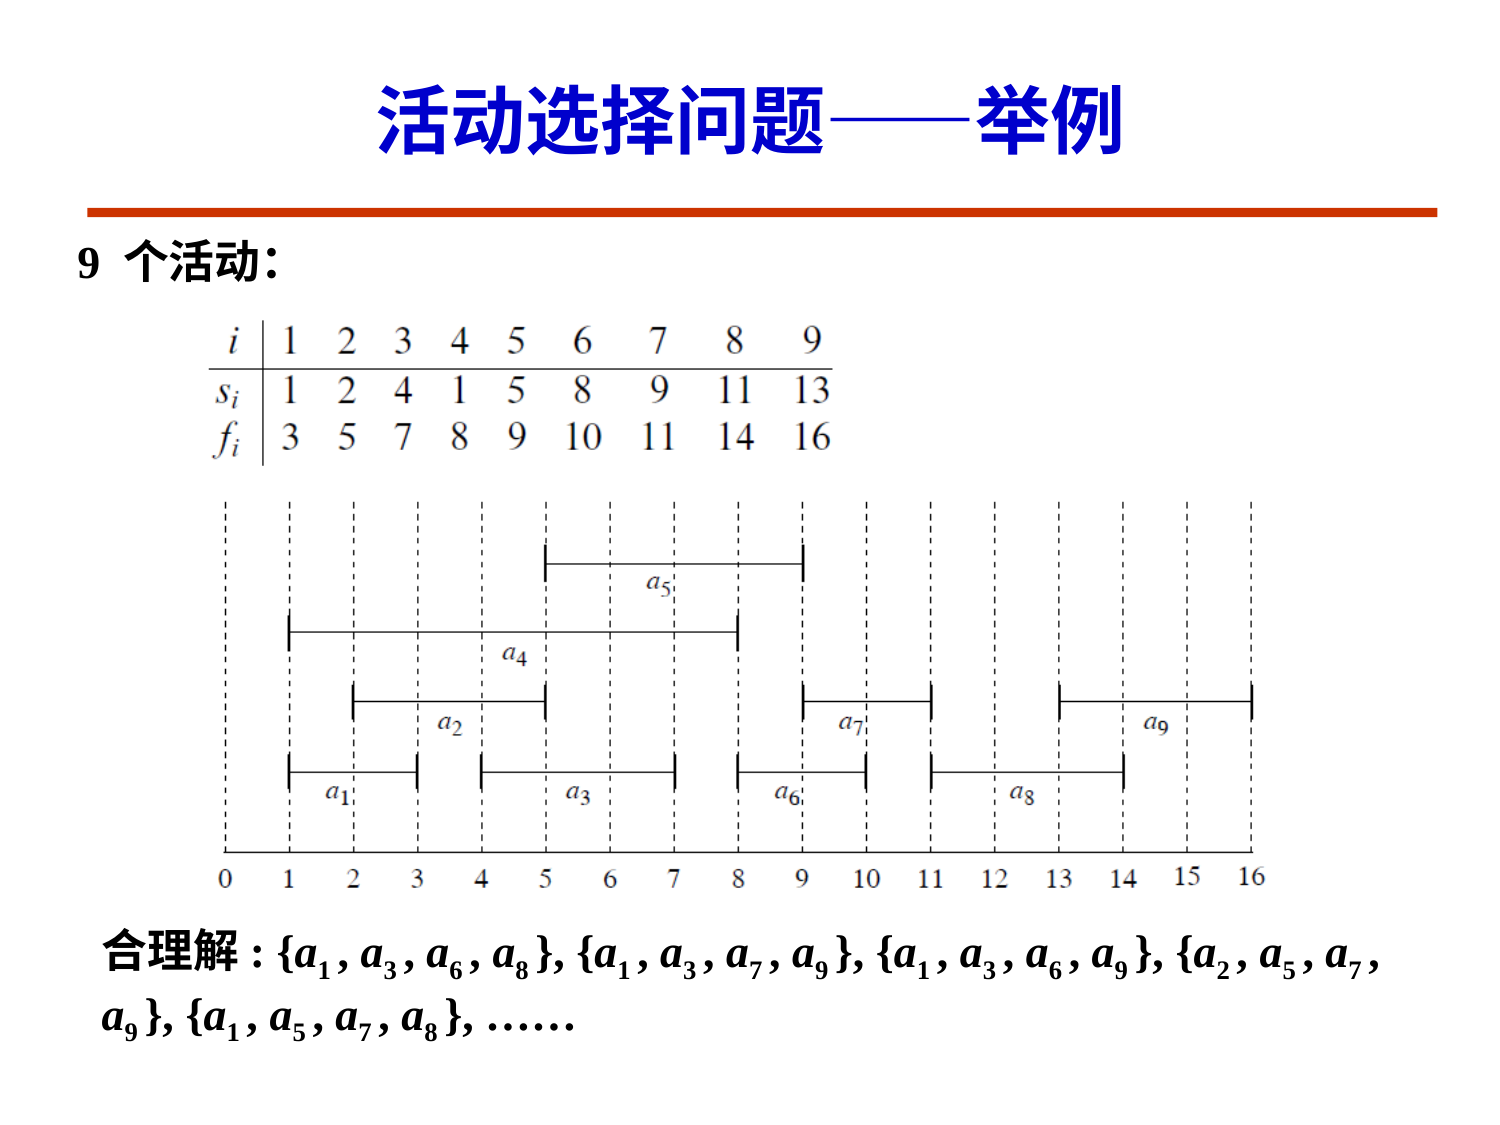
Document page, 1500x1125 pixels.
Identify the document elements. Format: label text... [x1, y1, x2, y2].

title 活动选择问题——举例 [112, 50, 1388, 188]
picture [187, 299, 1288, 908]
text_box 合理解: {a1 , a3 , a6 , a8 }, {a1 , a3 , a7 , a9 }, {a1 , a3 , a6 , a9 }, {a2 , a5 , a7 , a9 }, {a1 , a5 , a7 , a8 }, …… [86, 914, 1400, 1063]
list 9 个活动： [62, 224, 1450, 300]
